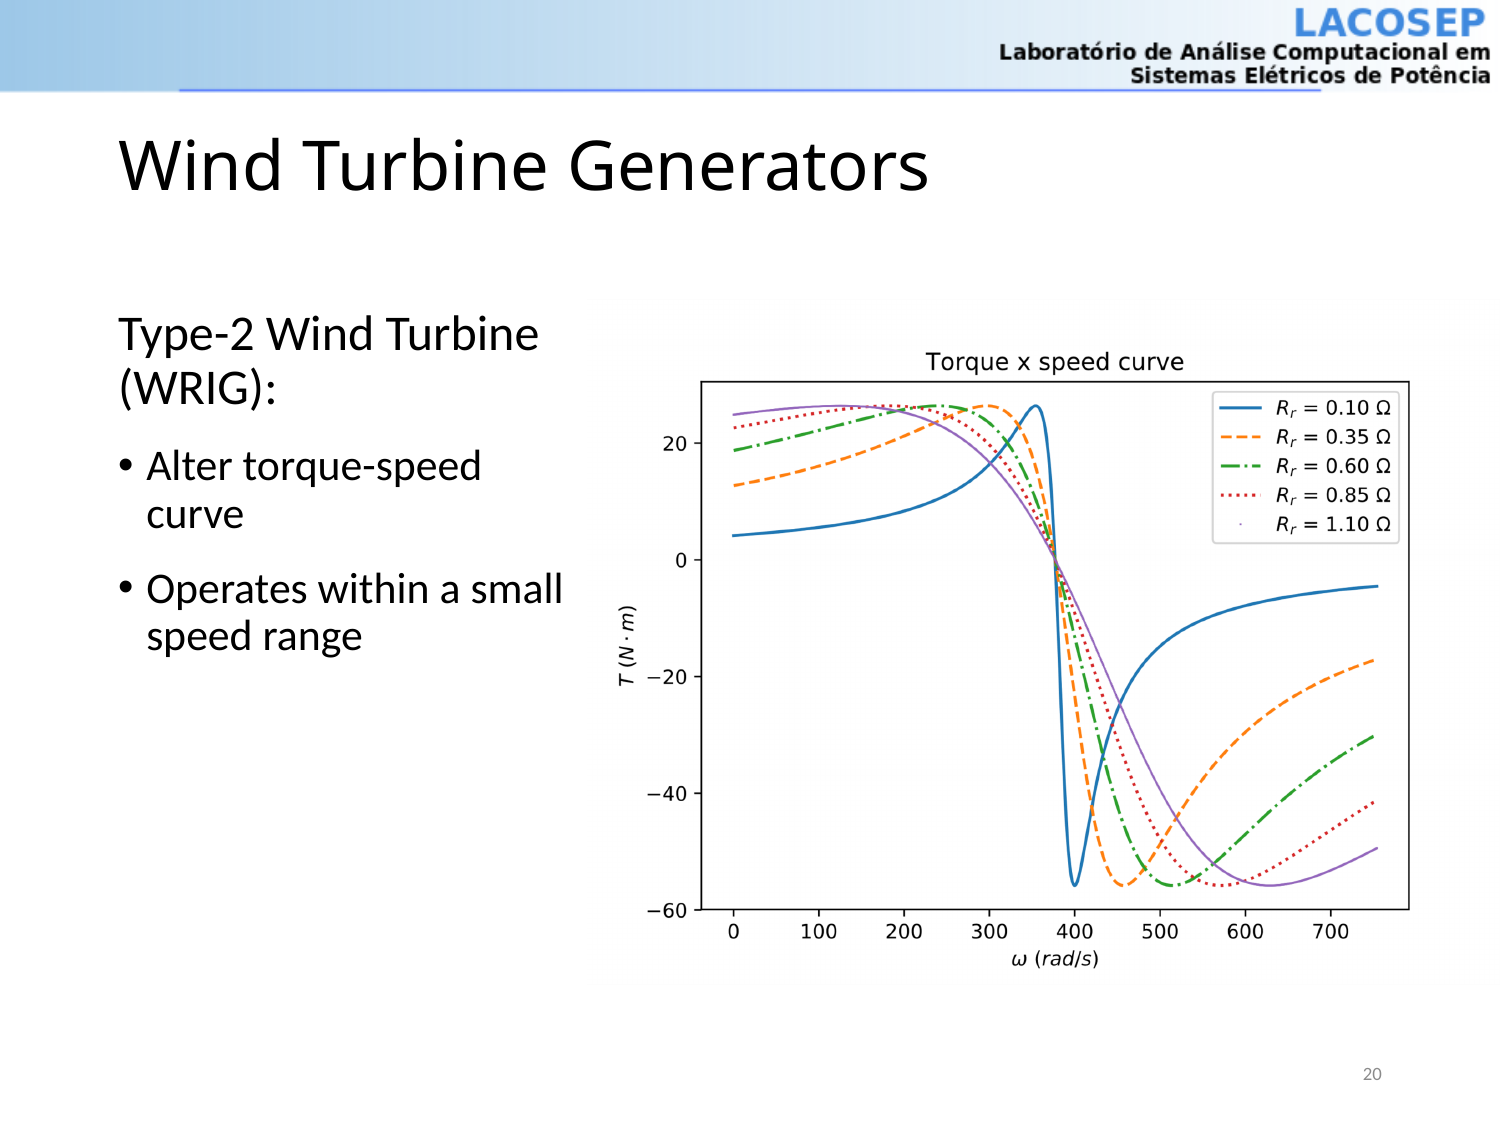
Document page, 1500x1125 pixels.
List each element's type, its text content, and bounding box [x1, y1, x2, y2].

title Wind Turbine Generators [103, 59, 1397, 278]
picture [0, 0, 1500, 1125]
slide_number 20 [1059, 1042, 1397, 1103]
list Type-2 Wind Turbine (WRIG): Alter torque-speed curve Operates within a small speed range [103, 299, 588, 1014]
